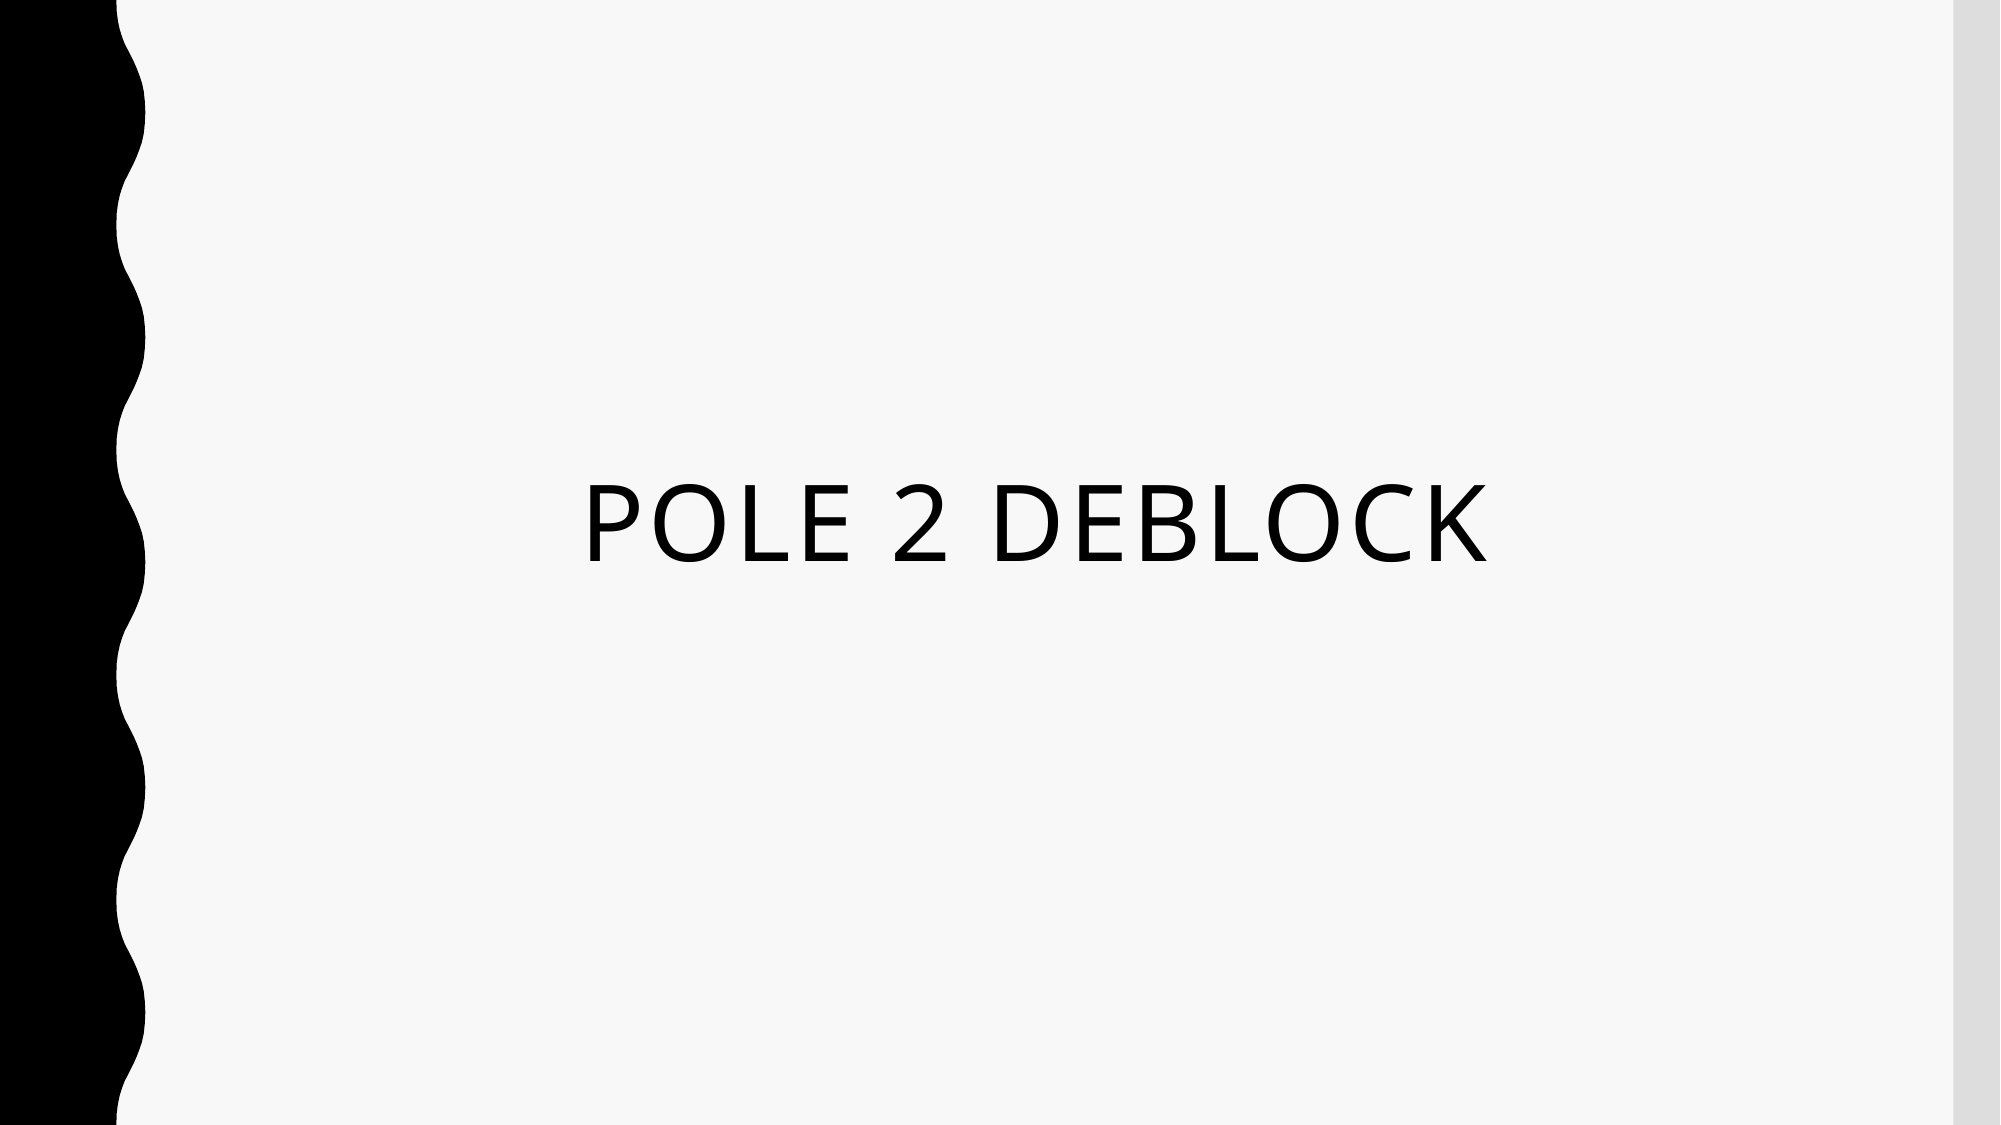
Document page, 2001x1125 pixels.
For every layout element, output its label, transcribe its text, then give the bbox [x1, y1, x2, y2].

title Pole 2 Deblock [199, 462, 1870, 708]
